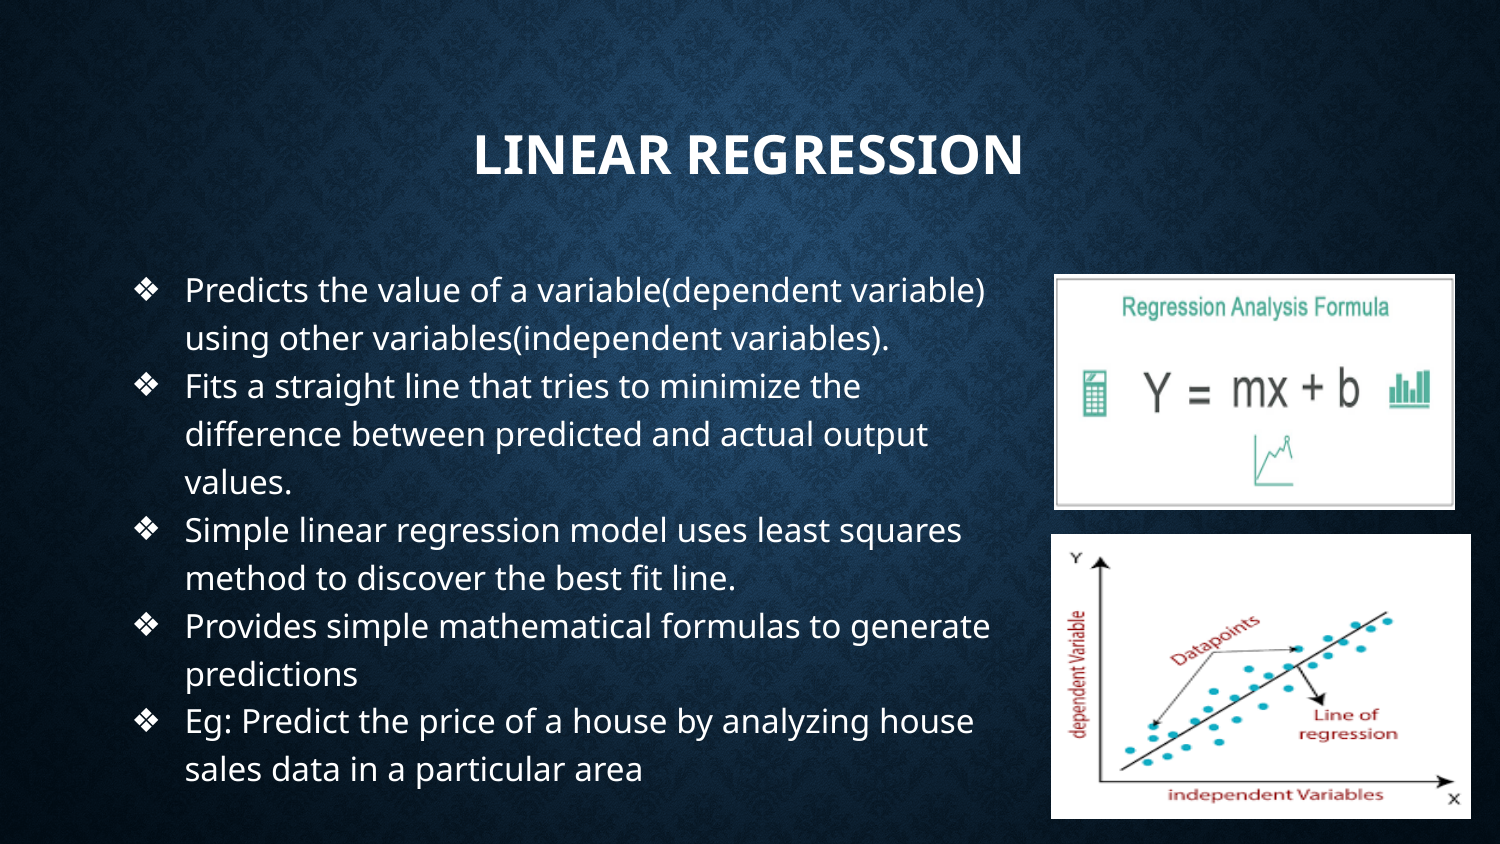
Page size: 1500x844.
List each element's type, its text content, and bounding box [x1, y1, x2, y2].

list Predicts the value of a variable(dependent variable) using other variables(independent variables). Fits a straight line that tries to minimize the difference between predicted and actual output values. Simple linear regression model uses least squares method to discover the best fit line. Provides simple mathematical formulas to generate predictions Eg: Predict the price of a house by analyzing house sales data in a particular area [98, 256, 1013, 799]
title LINEAR REGRESSION [112, 75, 1387, 239]
picture [0, 0, 1500, 844]
